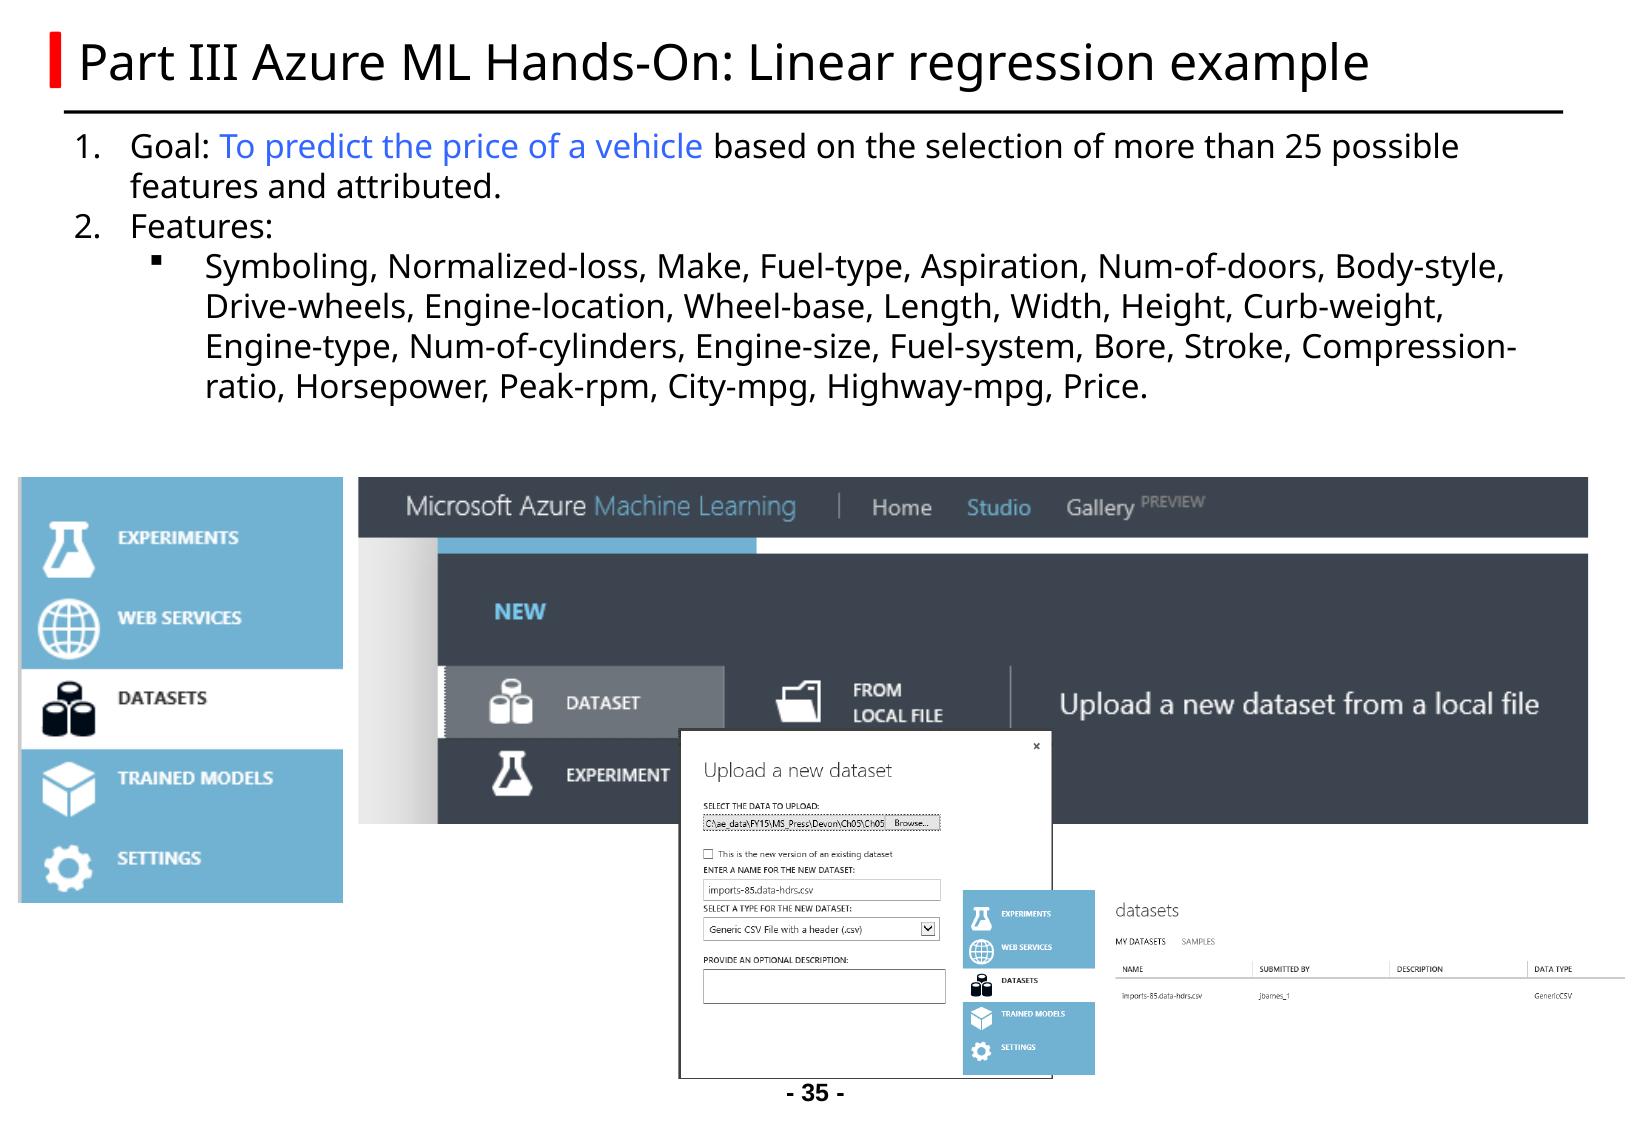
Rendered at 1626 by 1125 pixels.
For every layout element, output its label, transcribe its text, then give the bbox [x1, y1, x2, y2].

title Part III Azure ML Hands-On: Linear regression example [63, 12, 1551, 98]
text_box Goal: To predict the price of a vehicle based on the selection of more than 25 possible features and attributed. Features: Symboling, Normalized-loss, Make, Fuel-type, Aspiration, Num-of-doors, Body-style, Drive-wheels, Engine-location, Wheel-base, Length, Width, Height, Curb-weight, Engine-type, Num-of-cylinders, Engine-size, Fuel-system, Bore, Stroke, Compression-ratio, Horsepower, Peak-rpm, City-mpg, Highway-mpg, Price. [59, 118, 1589, 413]
slide_number - 34 - [577, 1078, 1054, 1105]
picture [357, 476, 1625, 1079]
picture [17, 476, 344, 904]
